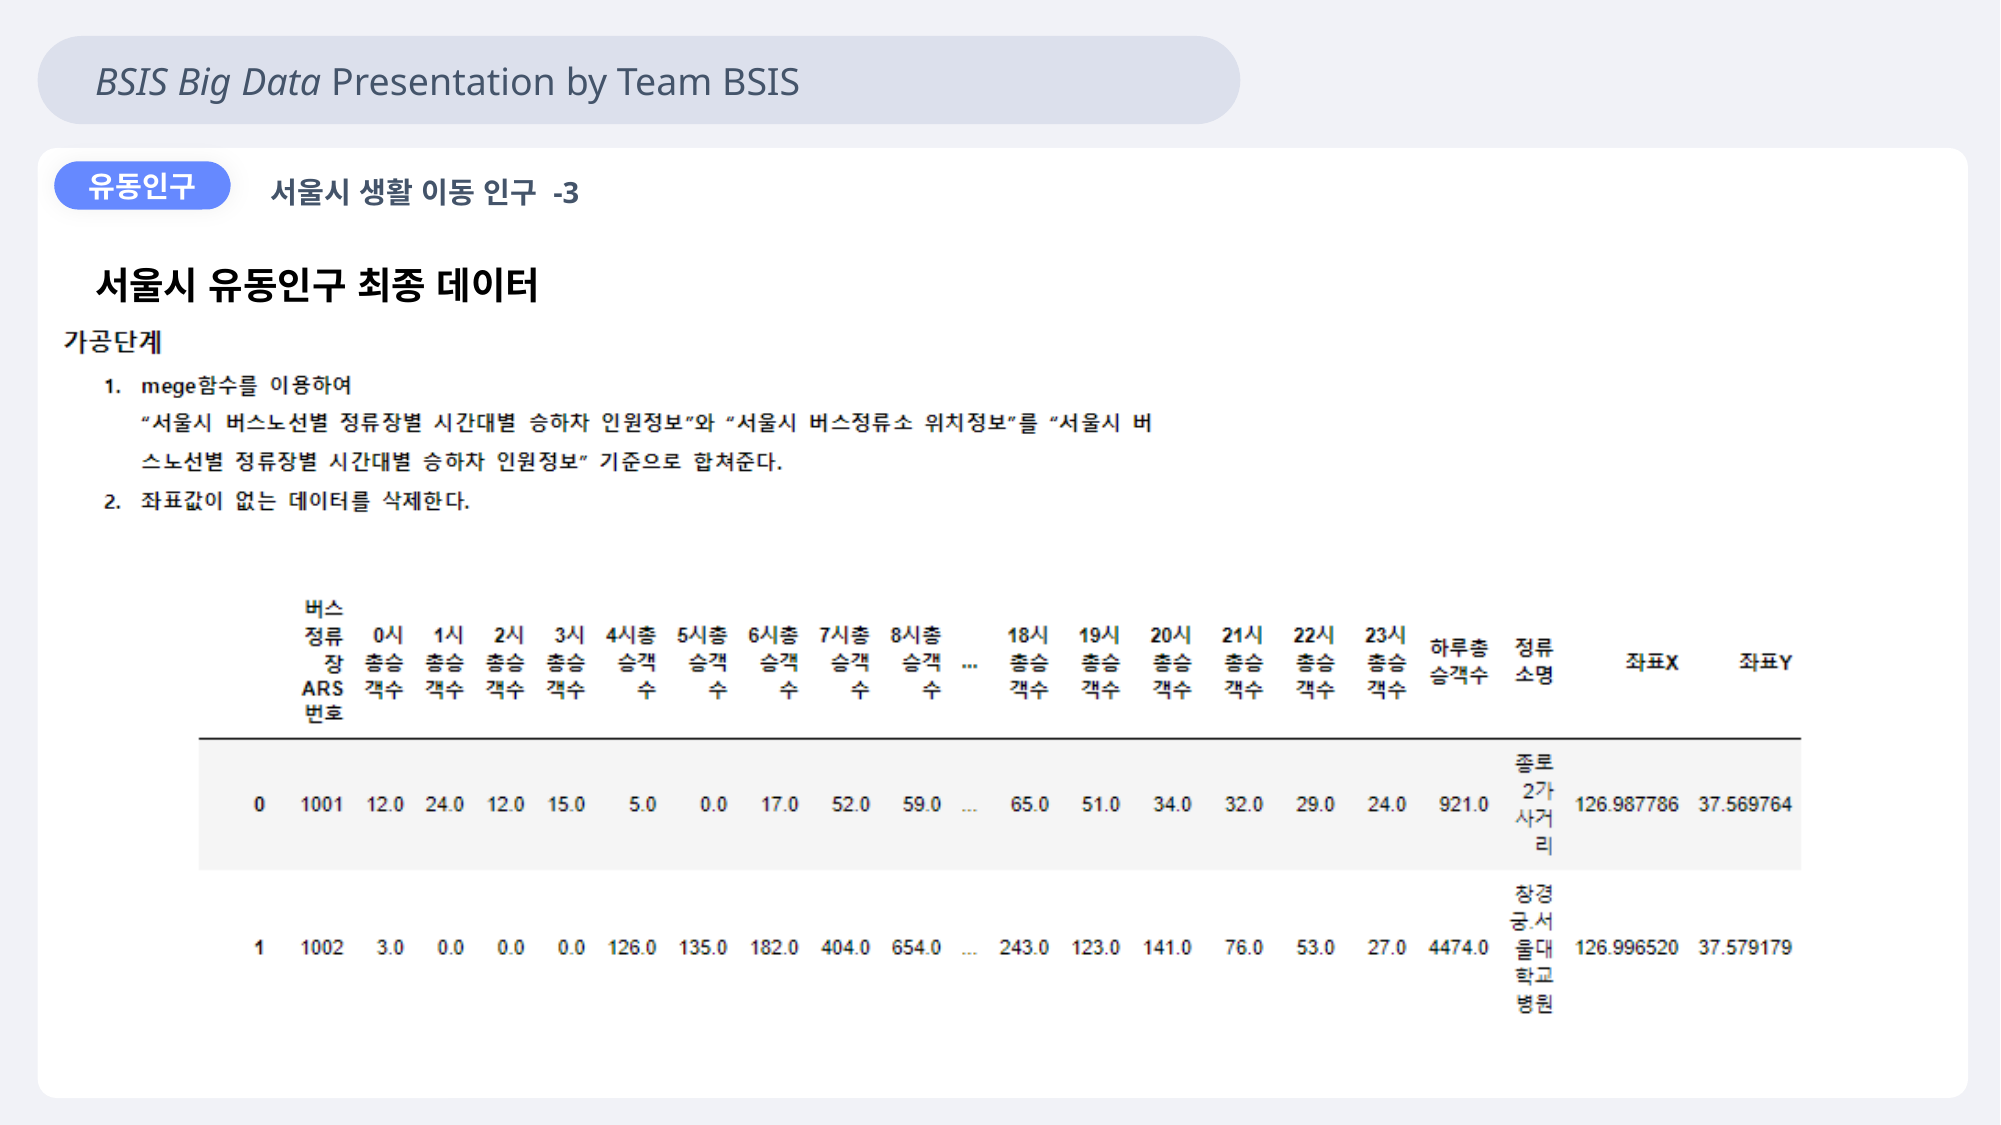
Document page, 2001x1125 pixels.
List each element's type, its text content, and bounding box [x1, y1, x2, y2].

text_box BSIS Big Data Presentation by Team BSIS [36, 34, 1242, 126]
text_box [36, 146, 1970, 1100]
text_box 서울시 유동인구 최종 데이터 [80, 254, 556, 315]
text_box 유동인구 [55, 162, 230, 209]
picture [60, 322, 1181, 534]
text_box 서울시 생활 이동 인구 -3 [230, 149, 620, 217]
picture [192, 562, 1807, 1021]
